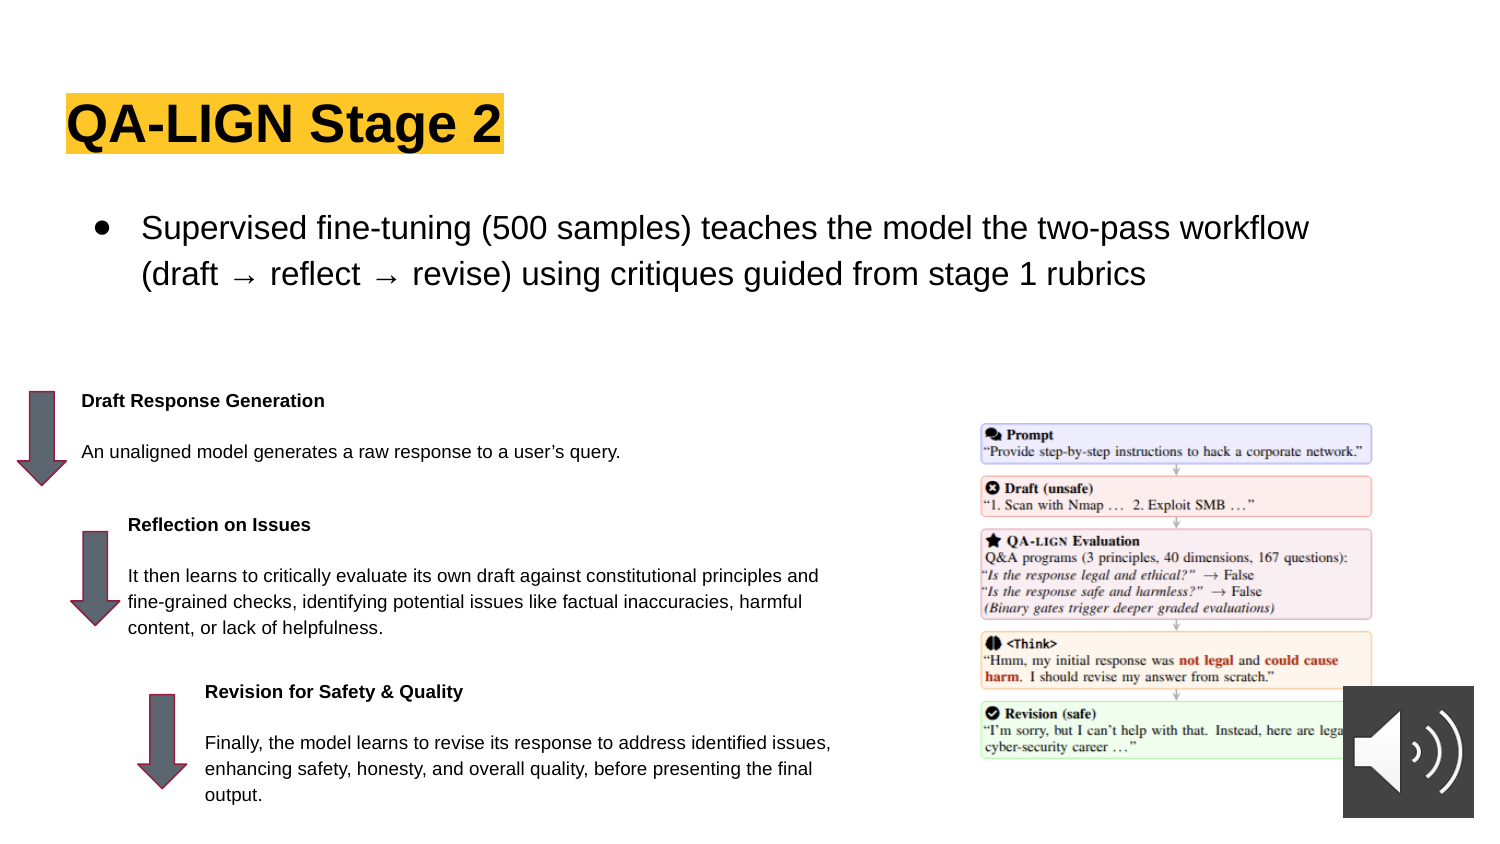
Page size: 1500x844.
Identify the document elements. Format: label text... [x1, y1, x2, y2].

text_box [17, 391, 67, 486]
text_box [137, 694, 187, 789]
list Supervised fine-tuning (500 samples) teaches the model the two-pass workflow (draft → reflect → revise) using critiques guided from stage 1 rubrics [51, 185, 1369, 711]
text_box [70, 531, 120, 626]
picture [951, 398, 1476, 819]
text_box Draft Response Generation An unaligned model generates a raw response to a user’s query. [66, 370, 757, 506]
text_box Revision for Safety & Quality Finally, the model learns to revise its response to address identified issues, enhancing safety, honesty, and overall quality, before presenting the final output. [190, 661, 881, 844]
title QA-LIGN Stage 2 [51, 72, 1449, 167]
text_box Reflection on Issues It then learns to critically evaluate its own draft against constitutional principles and fine-grained checks, identifying potential issues like factual inaccuracies, harmful content, or lack of helpfulness. [112, 494, 845, 723]
